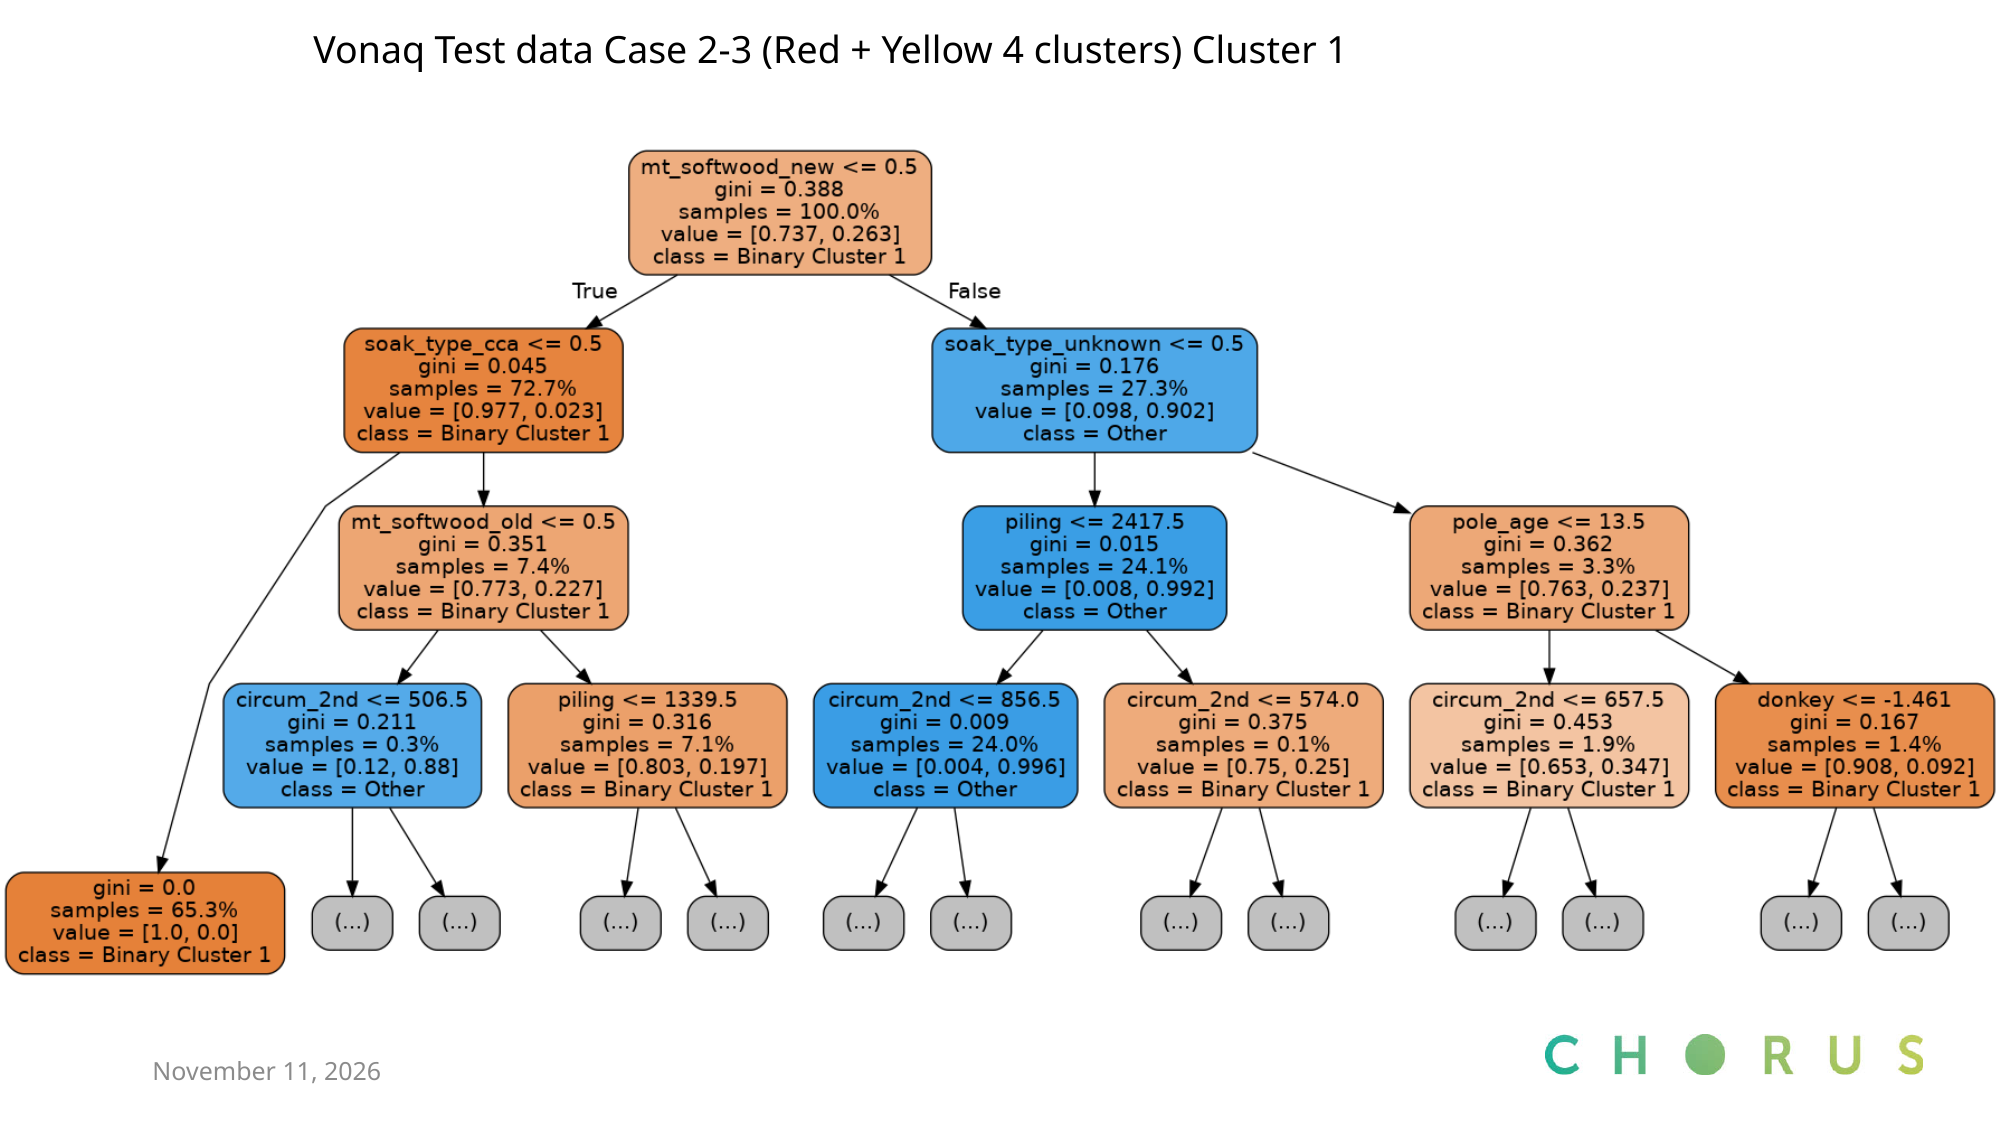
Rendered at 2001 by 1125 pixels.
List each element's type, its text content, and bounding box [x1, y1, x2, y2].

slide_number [137, 1042, 588, 1103]
picture [0, 145, 2000, 980]
picture [1545, 1034, 1923, 1075]
text_box Vonaq Test data Case 2-3 (Red + Yellow 4 clusters) Cluster 1 [298, 18, 1706, 79]
